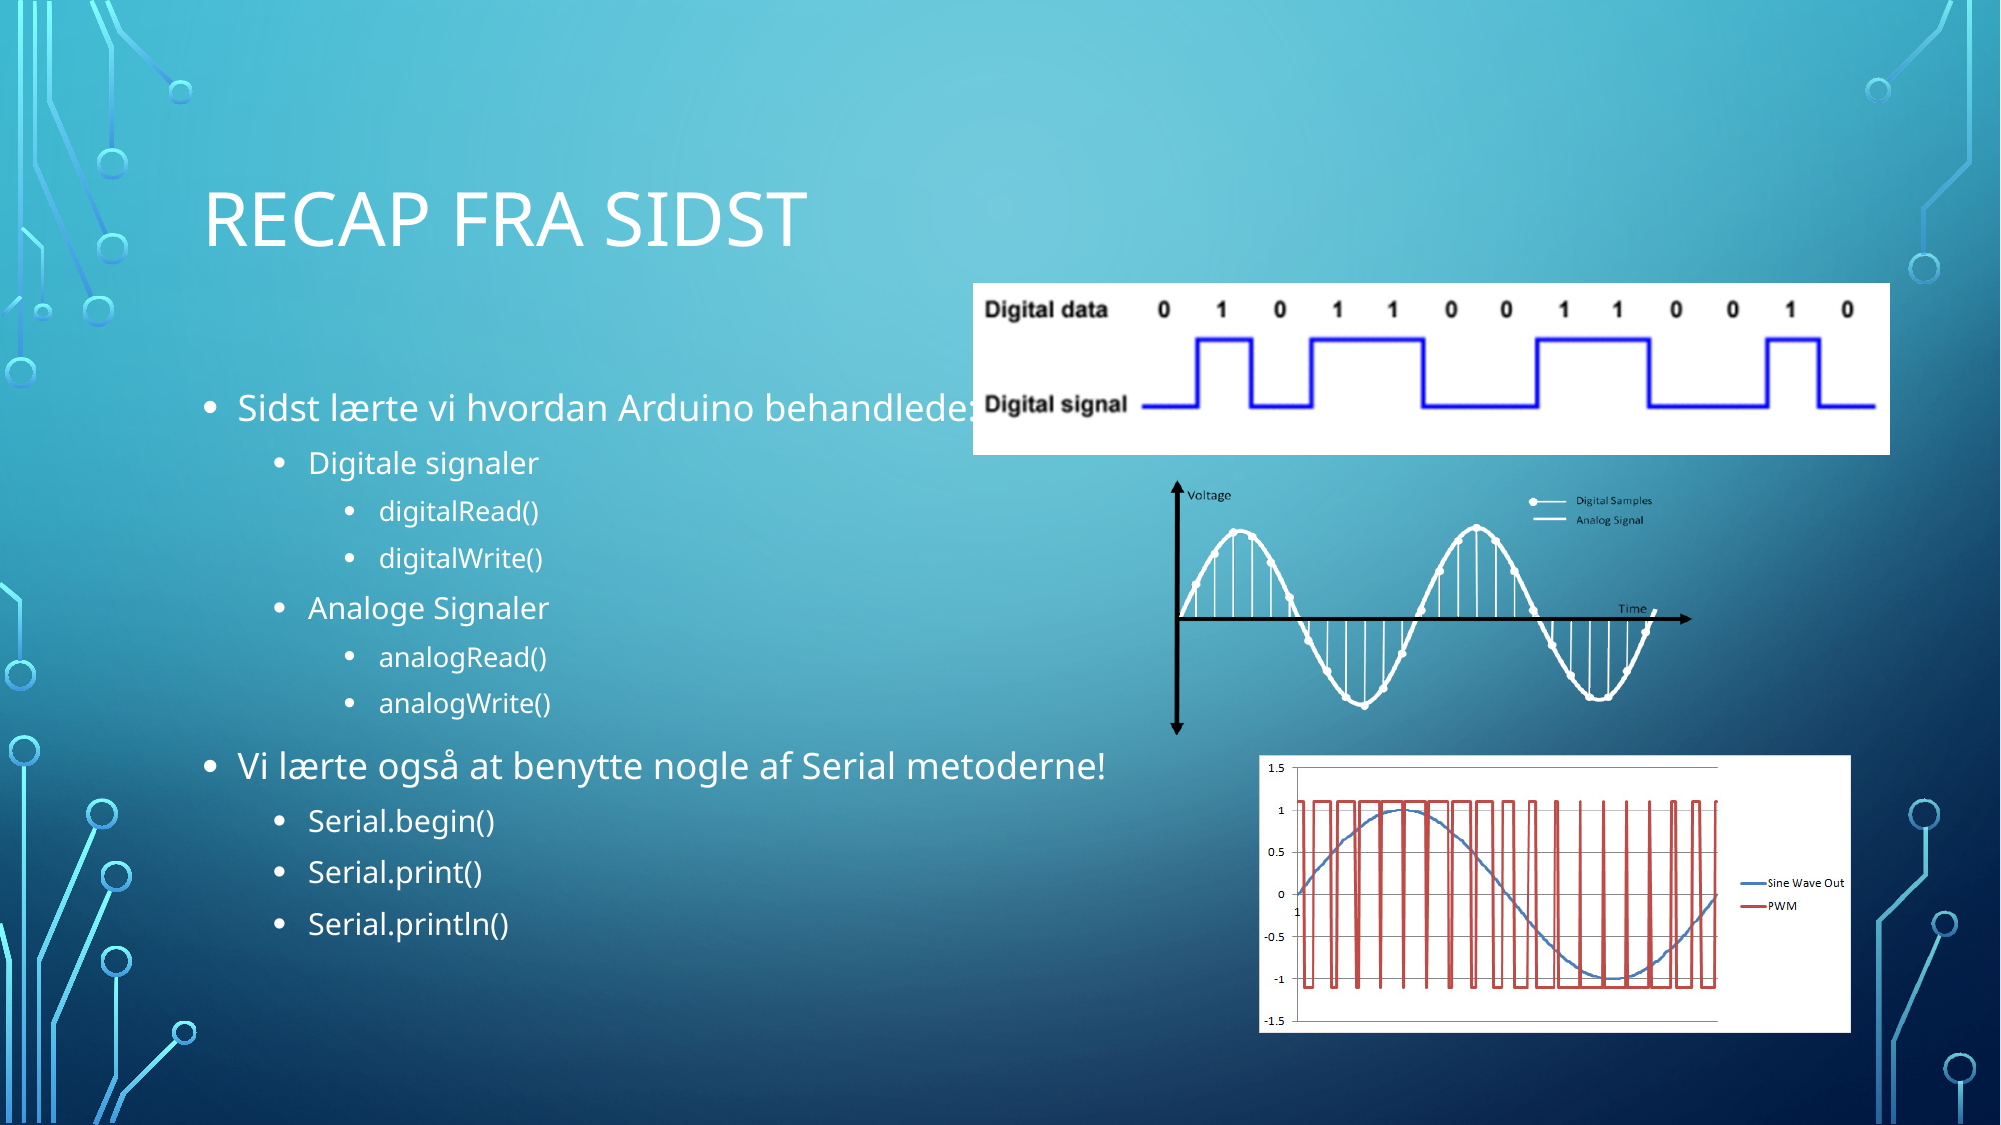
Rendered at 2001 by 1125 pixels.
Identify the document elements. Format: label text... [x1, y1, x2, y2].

picture [1168, 479, 1695, 735]
picture [972, 283, 1890, 455]
title Recap fra sidst [187, 101, 1813, 344]
list Sidst lærte vi hvordan Arduino behandlede: Digitale signaler digitalRead() digitalWrite() Analoge Signaler analogRead() analogWrite() Vi lærte også at benytte nogle af Serial metoderne! Serial.begin() Serial.print() Serial.println() [187, 369, 1813, 950]
picture [1259, 755, 1851, 1033]
